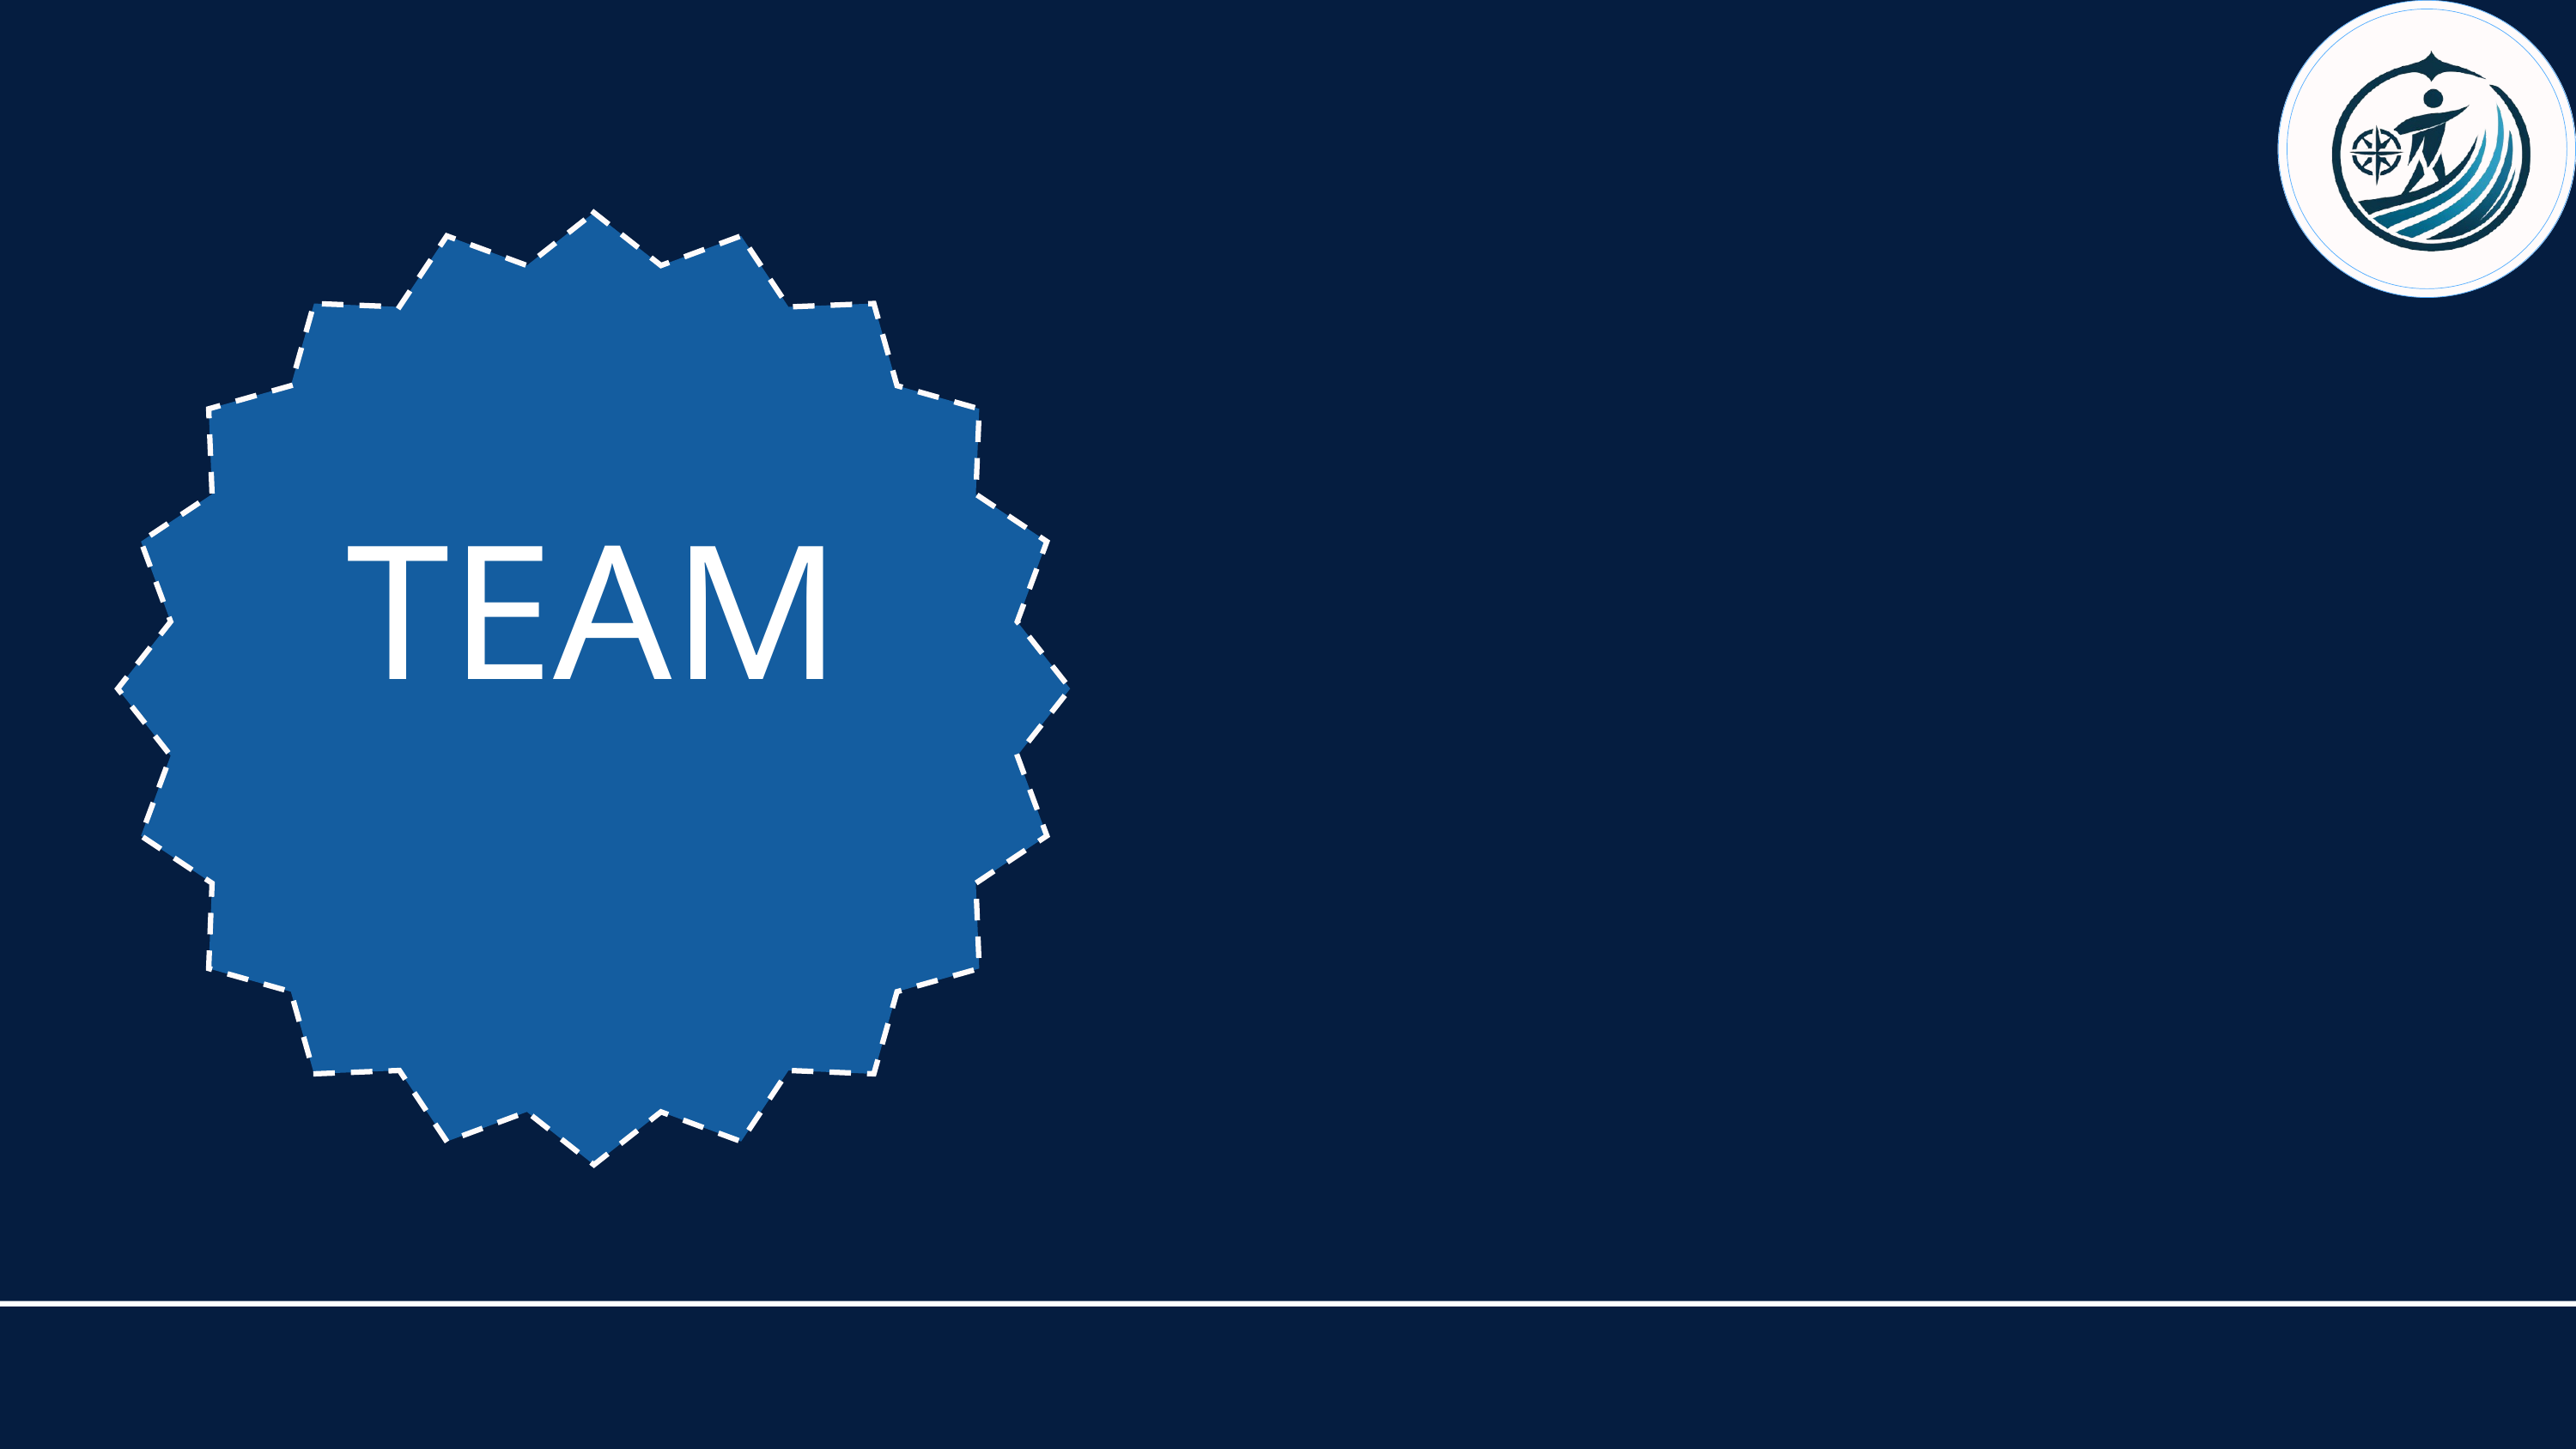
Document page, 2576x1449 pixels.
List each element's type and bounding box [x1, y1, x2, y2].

text_box [117, 212, 1071, 1166]
text_box [2277, 0, 2576, 299]
